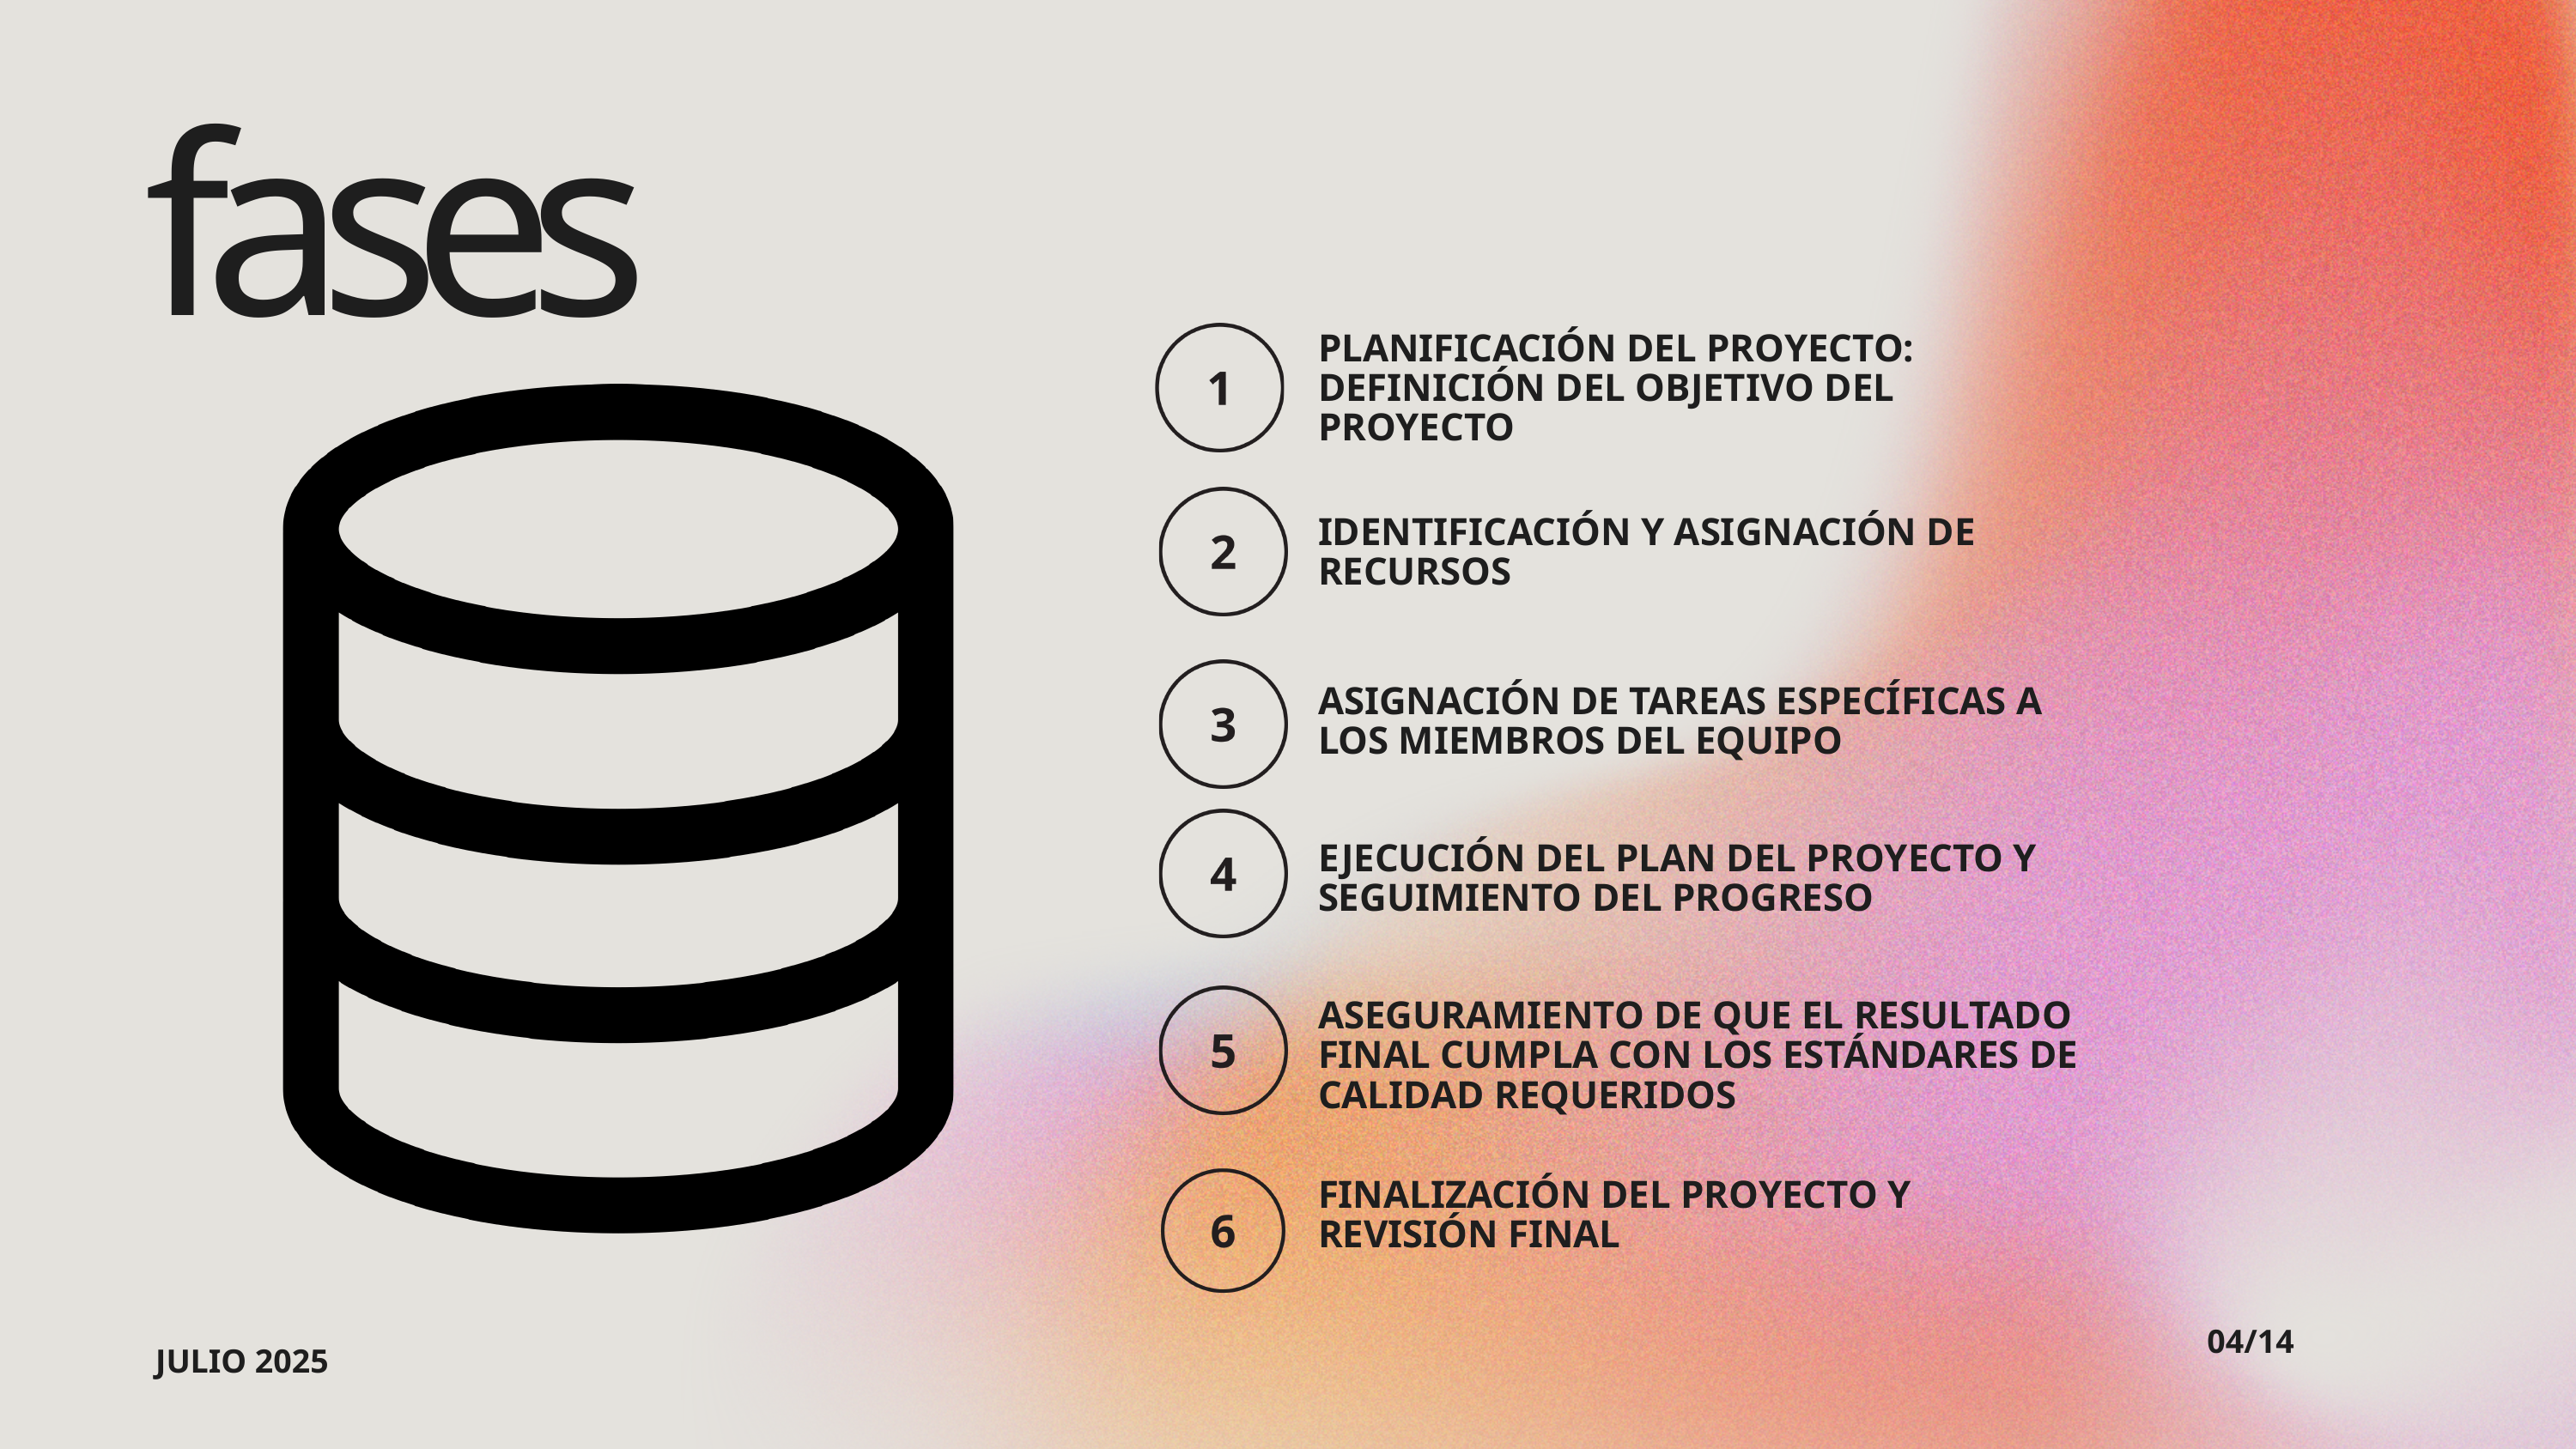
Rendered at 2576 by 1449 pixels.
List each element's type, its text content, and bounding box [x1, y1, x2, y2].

text_box [681, 0, 2576, 1449]
text_box [283, 384, 954, 1234]
text_box fases [144, 135, 1763, 367]
text_box [1155, 367, 1285, 452]
text_box [1158, 659, 1288, 789]
text_box 04/14 [1925, 1325, 2576, 1360]
text_box [1158, 809, 1288, 938]
text_box ASIGNACIÓN DE TAREAS ESPECÍFICAS A LOS MIEMBROS DEL EQUIPO [1317, 682, 2094, 762]
text_box [1158, 1166, 1288, 1295]
text_box ASEGURAMIENTO DE QUE EL RESULTADO FINAL CUMPLA CON LOS ESTÁNDARES DE CALIDAD REQUERIDOS [1317, 996, 2094, 1116]
text_box EJECUCIÓN DEL PLAN DEL PROYECTO Y SEGUIMIENTO DEL PROGRESO [1317, 839, 2094, 919]
text_box [1158, 985, 1288, 1115]
text_box FINALIZACIÓN DEL PROYECTO Y REVISIÓN FINAL [1317, 1175, 2094, 1295]
text_box [1158, 487, 1288, 616]
text_box IDENTIFICACIÓN Y ASIGNACIÓN DE RECURSOS [1317, 512, 2094, 593]
text_box JULIO 2025 [0, 1345, 568, 1380]
text_box PLANIFICACIÓN DEL PROYECTO: DEFINICIÓN DEL OBJETIVO DEL PROYECTO [1317, 329, 2094, 449]
